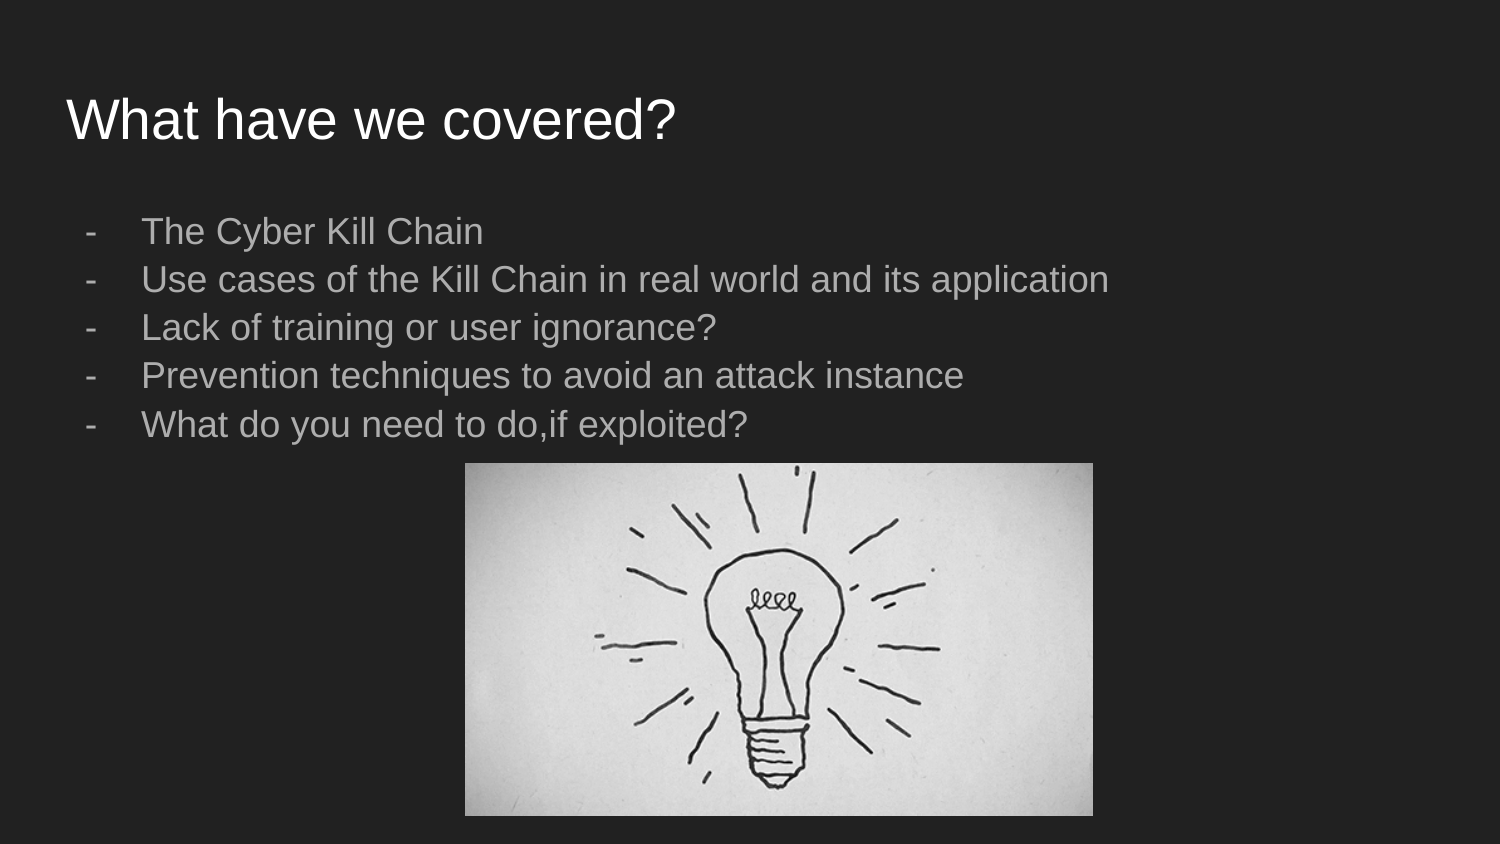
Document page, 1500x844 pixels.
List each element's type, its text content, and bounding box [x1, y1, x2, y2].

title What have we covered? [51, 72, 1449, 167]
list The Cyber Kill Chain Use cases of the Kill Chain in real world and its application Lack of training or user ignorance? Prevention techniques to avoid an attack instance What do you need to do,if exploited? [51, 189, 1449, 750]
picture [465, 462, 1093, 816]
